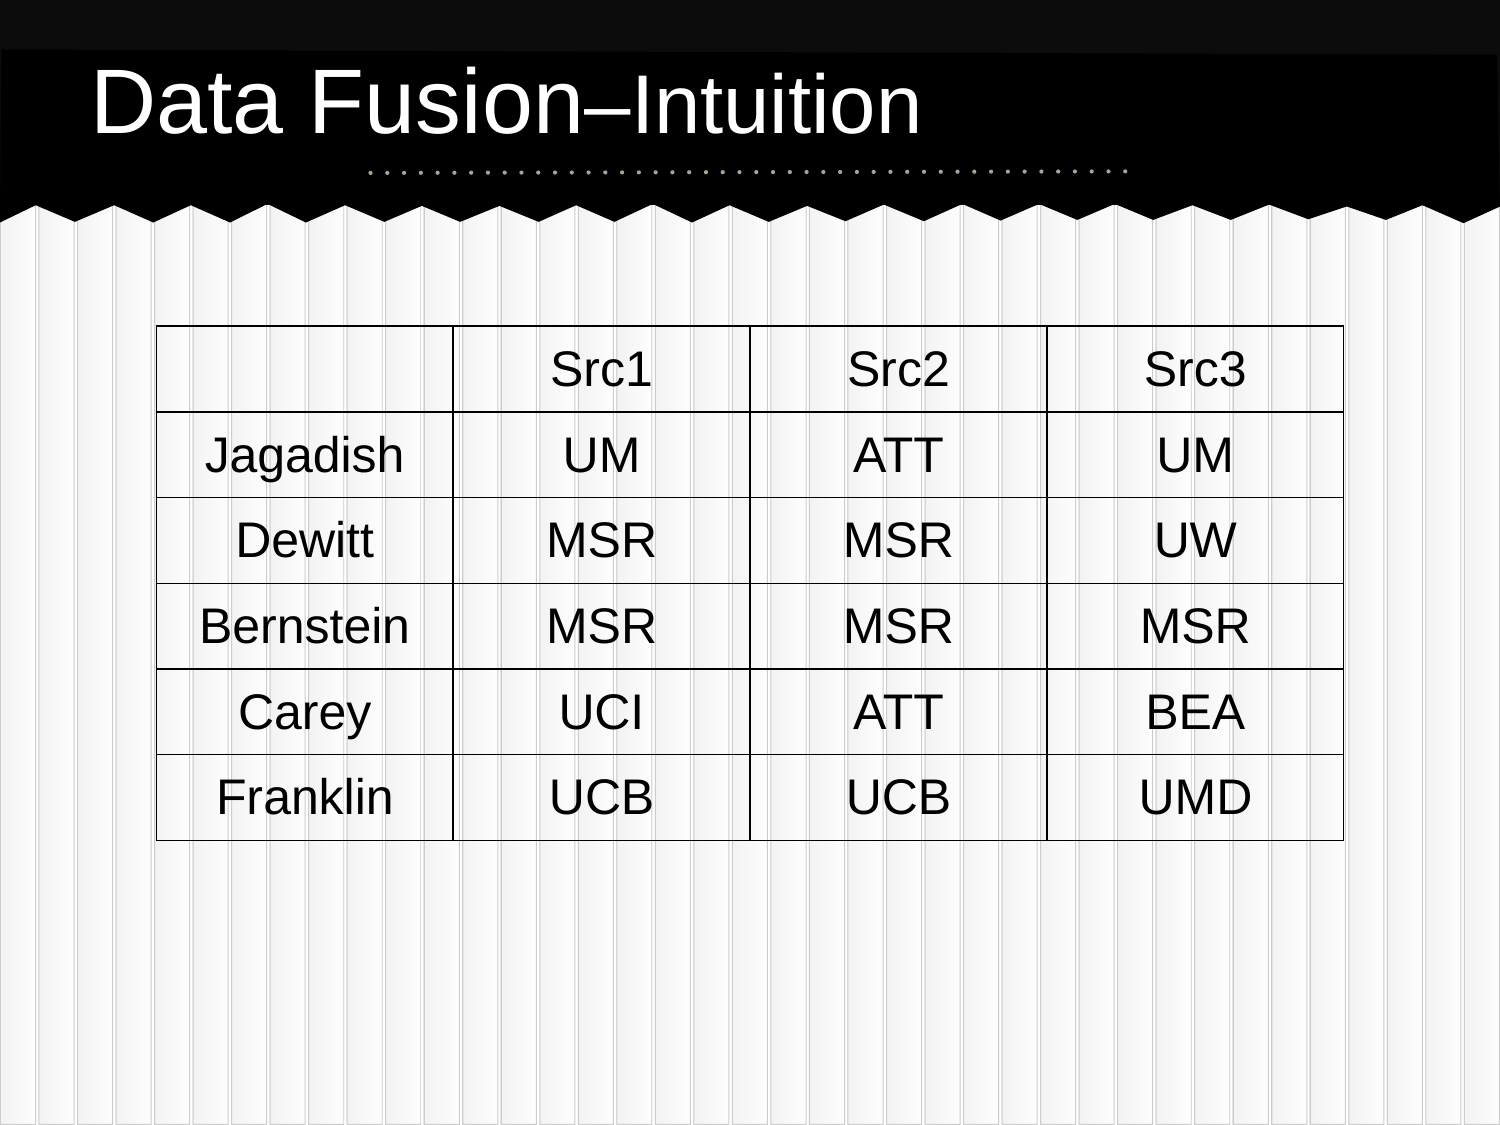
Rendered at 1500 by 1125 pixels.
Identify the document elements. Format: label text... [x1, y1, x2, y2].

table_cell MSR [454, 498, 749, 583]
table_cell ATT [751, 670, 1046, 754]
table_cell MSR [751, 584, 1046, 668]
table_cell UM [454, 413, 749, 497]
table_cell BEA [1048, 670, 1343, 754]
table_cell UMD [1048, 755, 1343, 840]
table_cell MSR [454, 584, 749, 668]
table_cell Carey [157, 670, 452, 754]
table_cell UCB [454, 755, 749, 840]
table_cell MSR [1048, 584, 1343, 668]
table_cell MSR [751, 498, 1046, 583]
table_cell UW [1048, 498, 1343, 583]
table_cell Franklin [157, 755, 452, 840]
table_header Src1 [454, 327, 749, 411]
table_header [157, 327, 452, 411]
table_cell Jagadish [157, 413, 452, 497]
table_header Src3 [1048, 327, 1343, 411]
table_cell UM [1048, 413, 1343, 497]
table_cell Dewitt [157, 498, 452, 583]
table_header Src2 [751, 327, 1046, 411]
table_cell UCI [454, 670, 749, 754]
title Data Fusion–Intuition [75, 2, 1425, 191]
table_cell UCB [751, 755, 1046, 840]
table_cell ATT [751, 413, 1046, 497]
table_cell Bernstein [157, 584, 452, 668]
